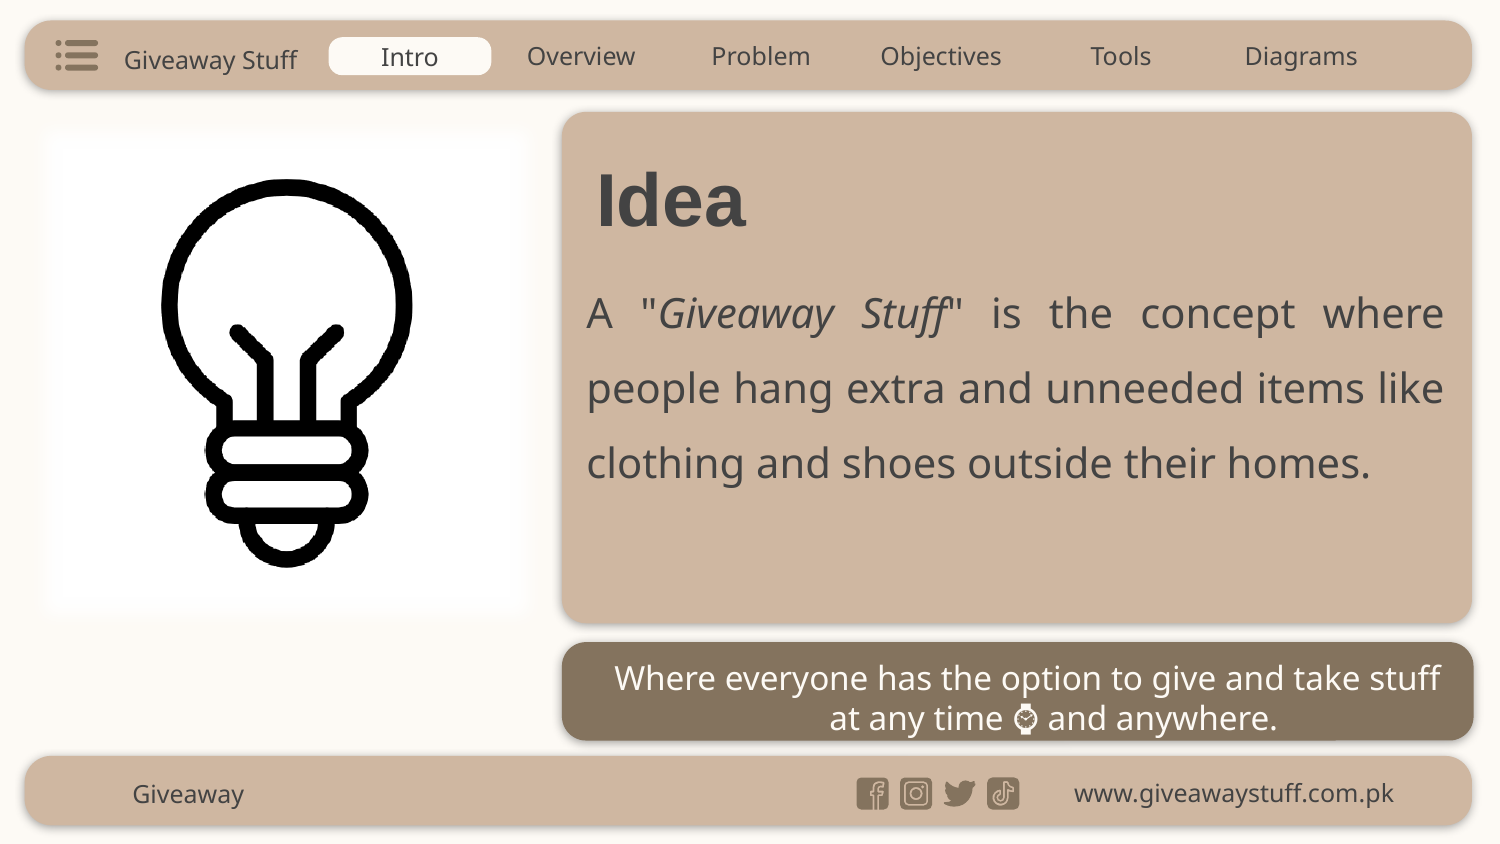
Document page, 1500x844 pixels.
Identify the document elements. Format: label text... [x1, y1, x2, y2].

text_box Idea [581, 143, 1469, 249]
text_box [943, 780, 976, 807]
text_box [561, 646, 572, 736]
text_box Intro [328, 37, 492, 76]
text_box Objectives [859, 36, 1023, 75]
text_box Giveaway Stuff [108, 36, 320, 83]
title A "Giveaway Stuff" is the concept where people hang extra and unneeded items like clothing and shoes outside their homes. [571, 258, 1460, 502]
picture [26, 112, 547, 633]
text_box Problem [679, 36, 843, 75]
text_box [561, 111, 1472, 624]
text_box Overview [499, 36, 663, 75]
text_box www.giveawaystuff.com.pk [1058, 777, 1411, 807]
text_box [856, 777, 889, 810]
text_box Diagrams [1219, 36, 1383, 75]
subtitle Where everyone has the option to give and take stuff at any time ⌚ and anywhere. [572, 642, 1462, 741]
text_box [1462, 645, 1474, 737]
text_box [899, 777, 933, 810]
text_box Giveaway [117, 777, 395, 810]
text_box Tools [1039, 36, 1203, 75]
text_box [986, 777, 1020, 810]
